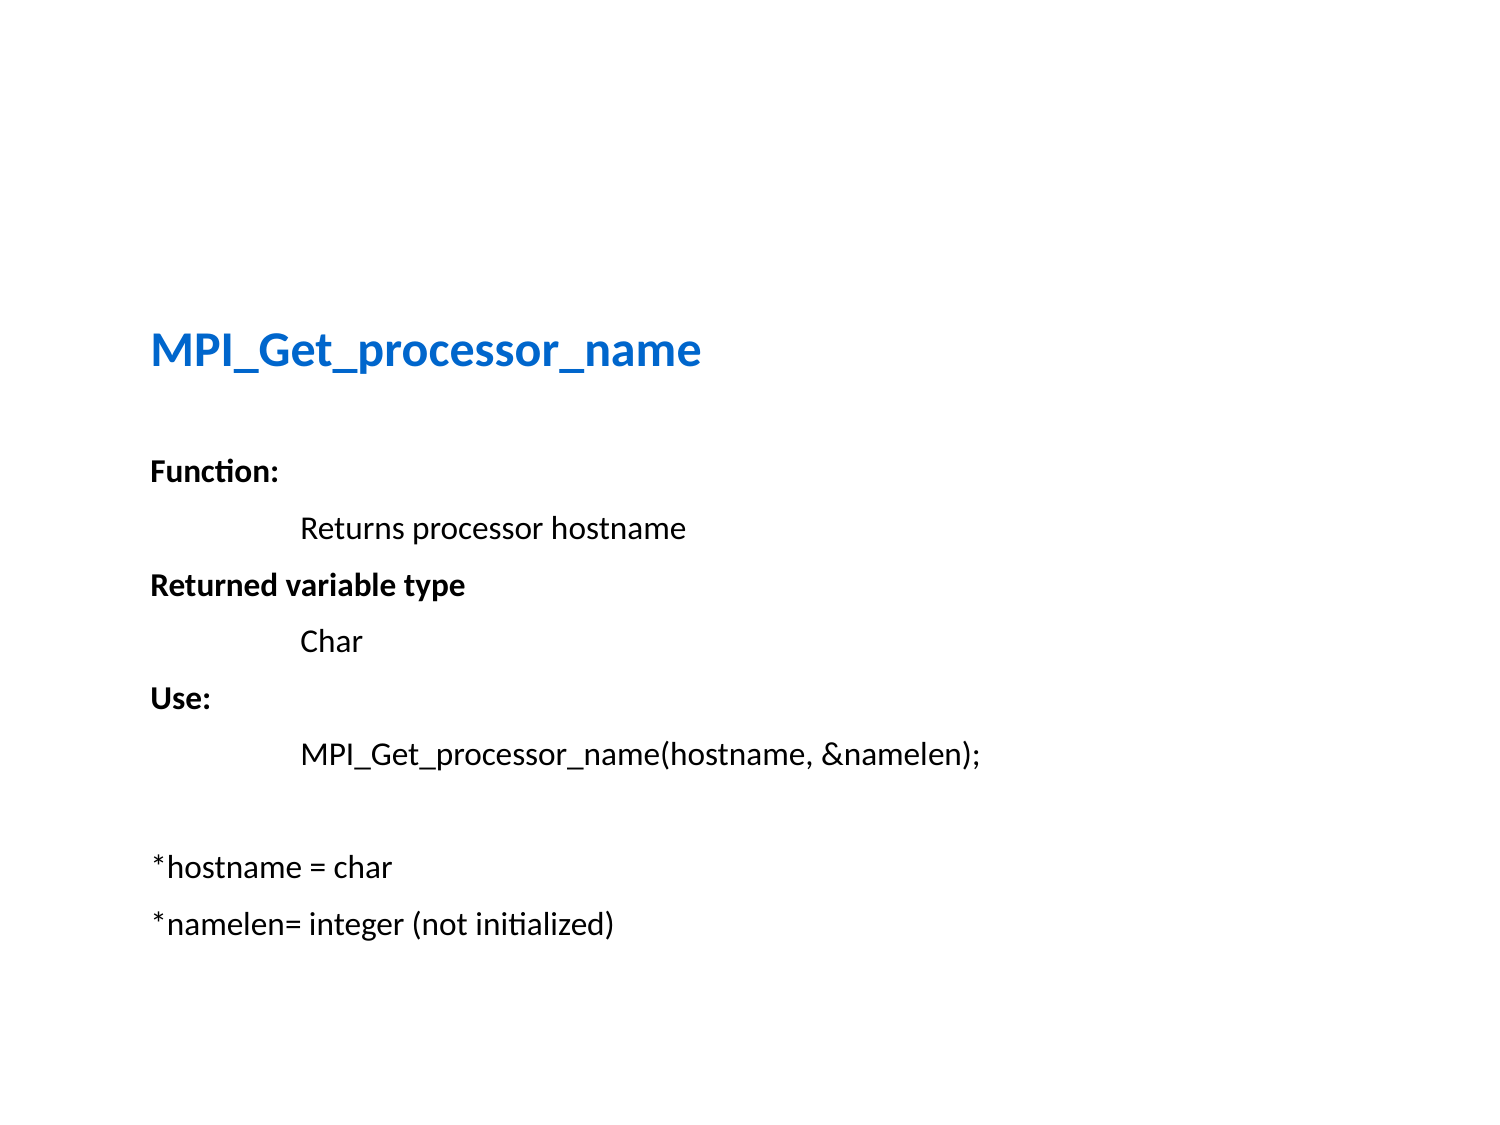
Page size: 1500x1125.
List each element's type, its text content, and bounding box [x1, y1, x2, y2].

text_box MPI_Get_processor_name Function: Returns processor hostname Returned variable type Char Use: MPI_Get_processor_name(hostname, &namelen); *hostname = char *namelen= integer (not initialized) [135, 308, 1412, 950]
